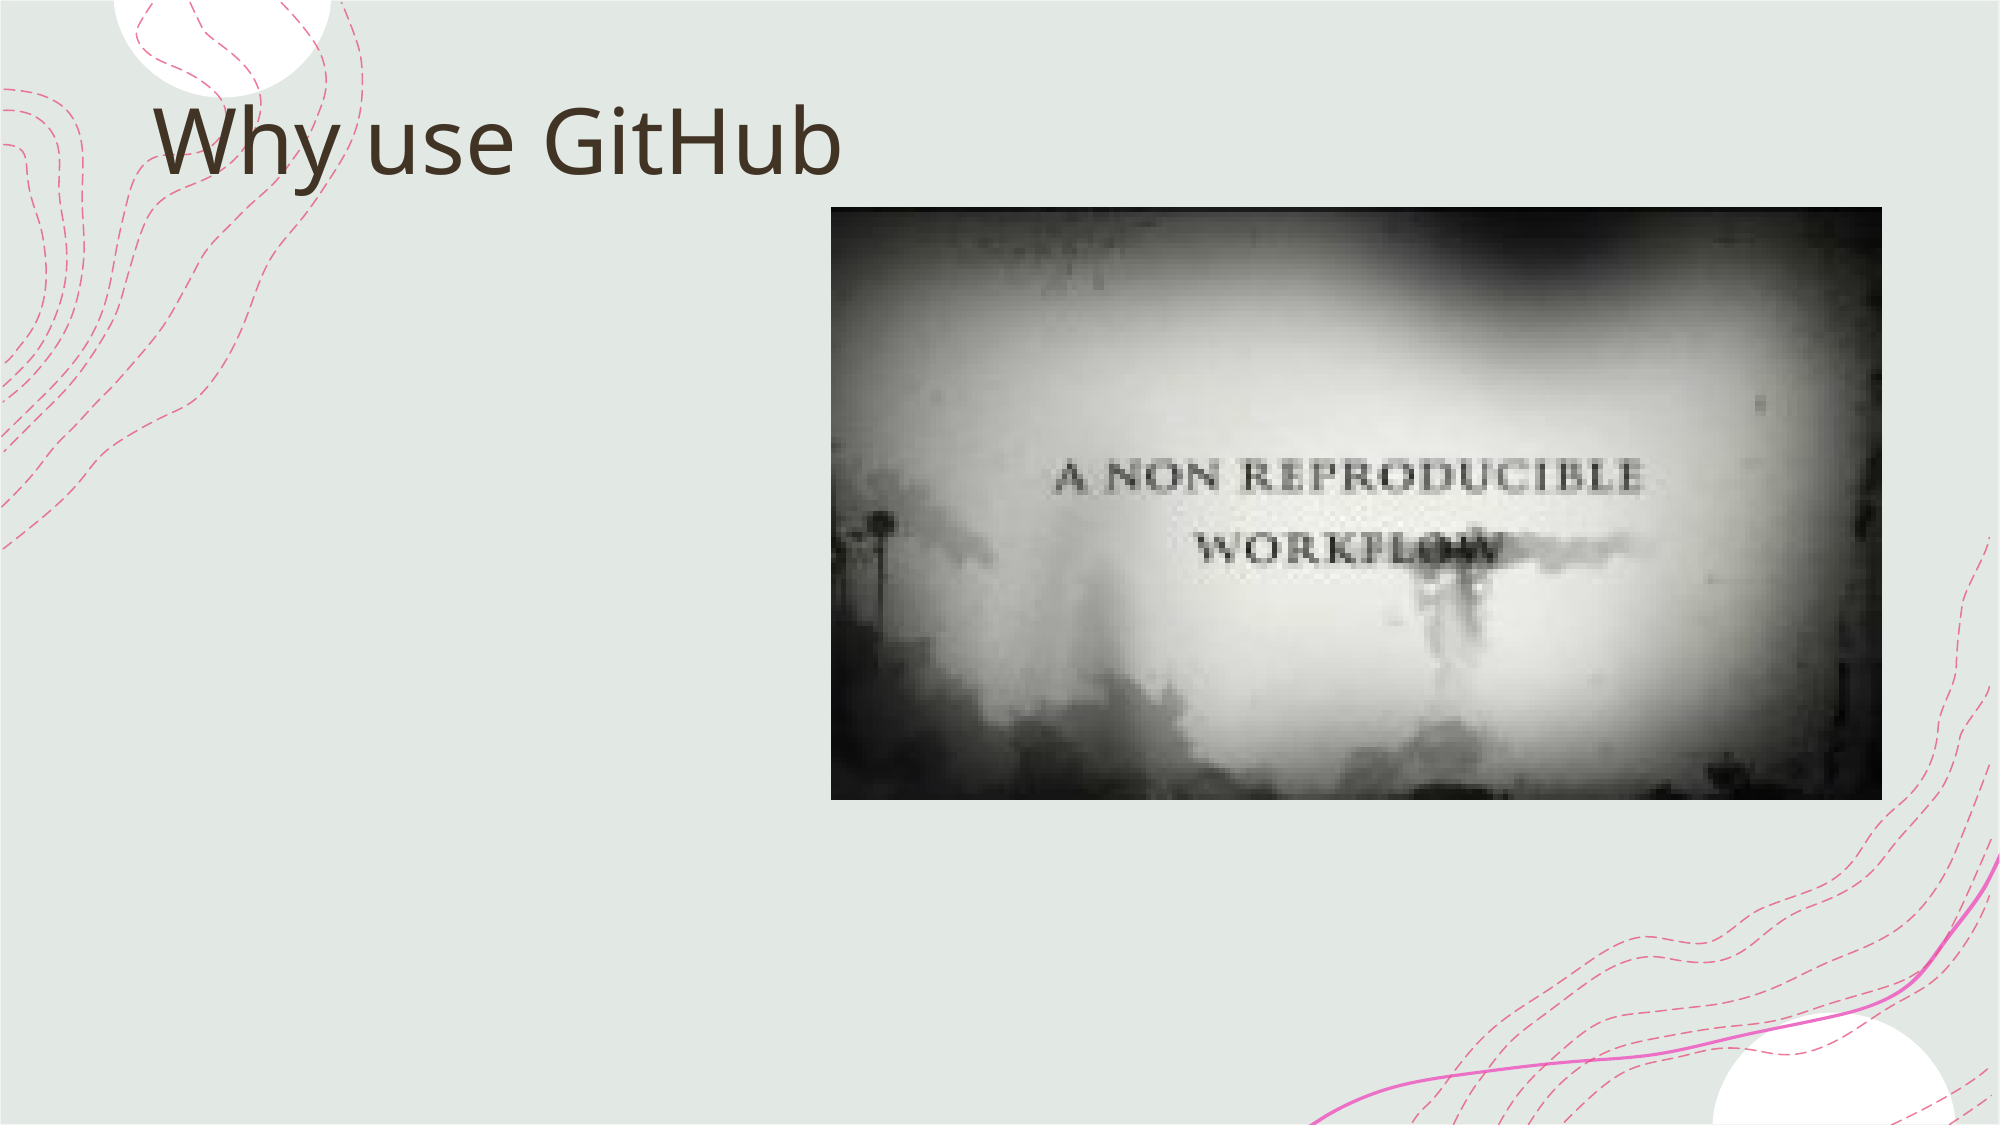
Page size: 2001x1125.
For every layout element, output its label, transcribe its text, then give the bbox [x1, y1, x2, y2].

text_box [830, 206, 1882, 801]
title Why use GitHub [137, 75, 940, 338]
